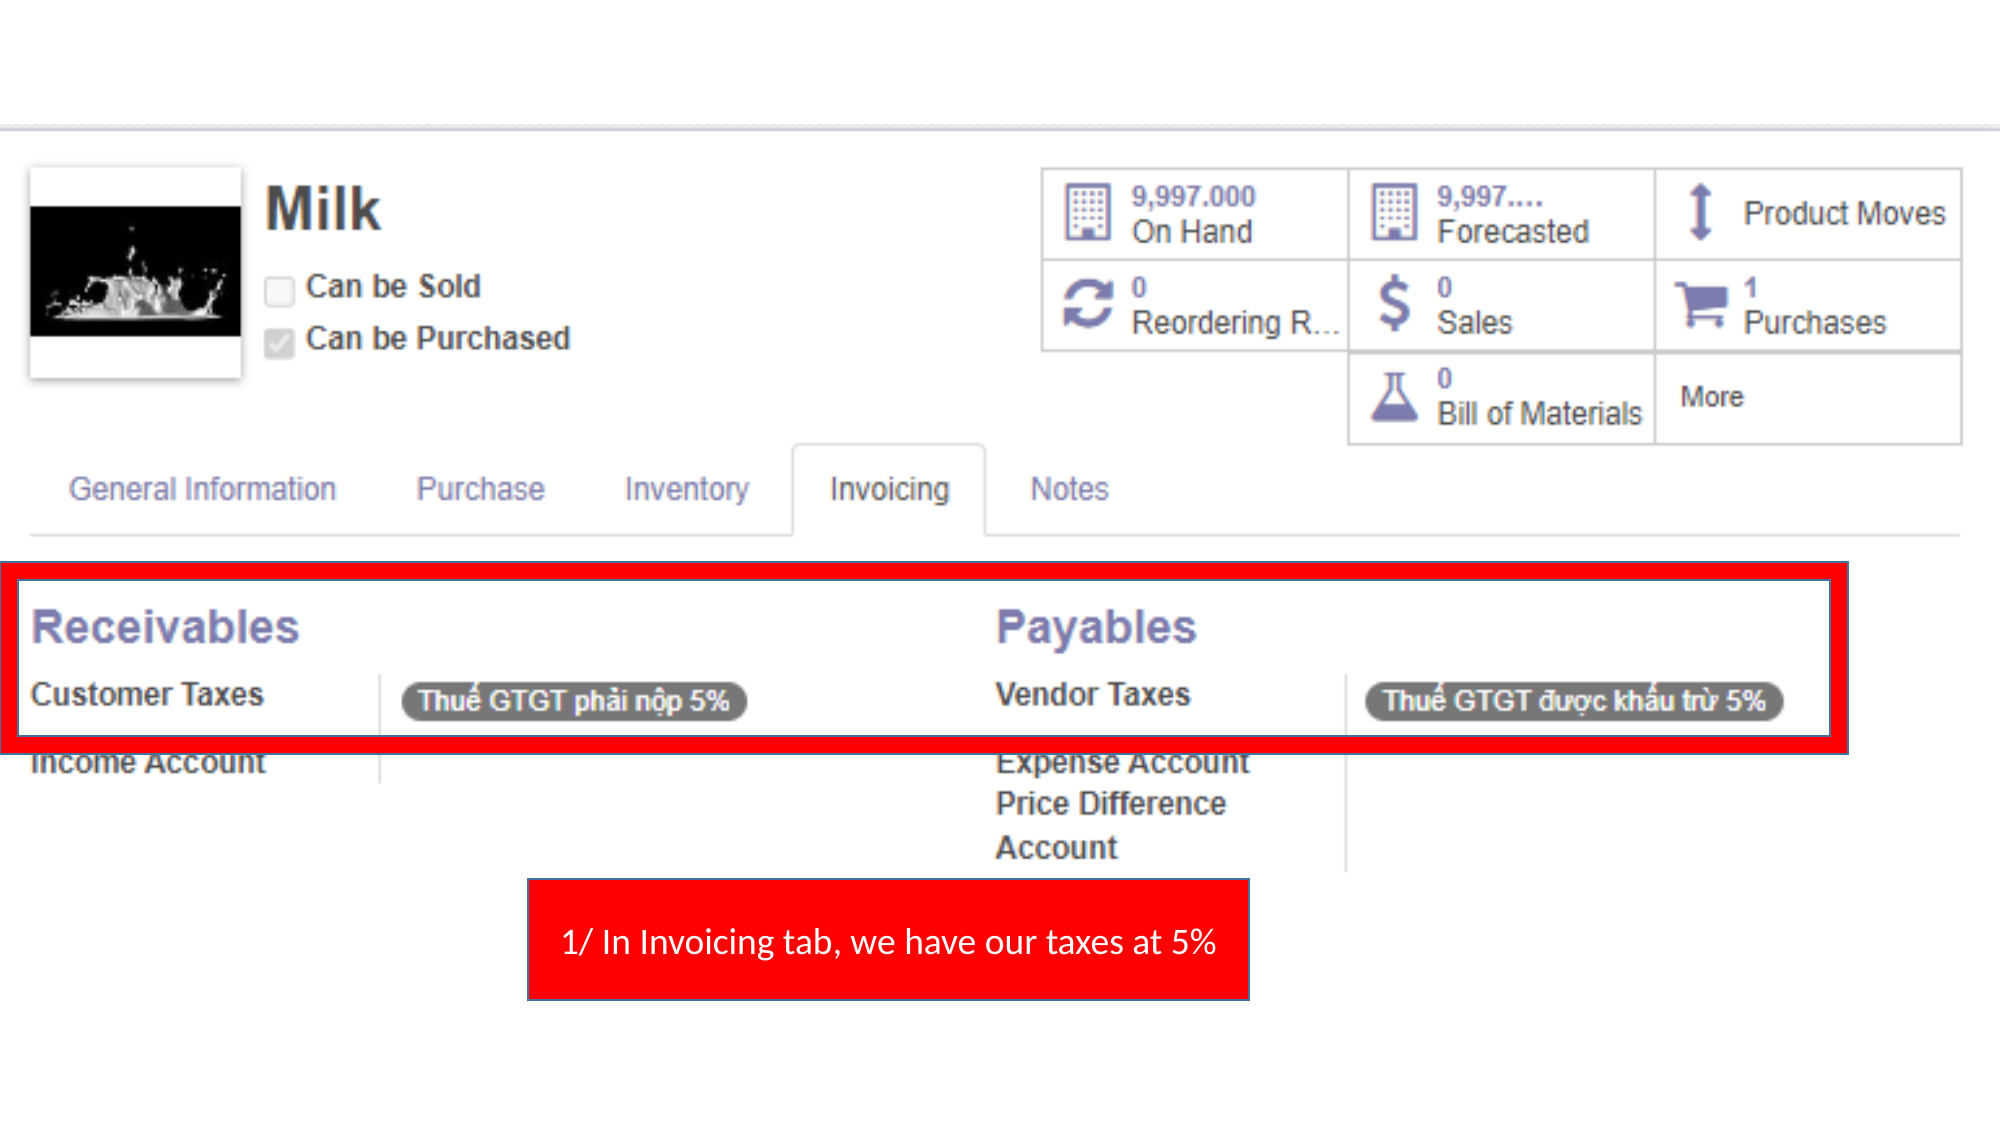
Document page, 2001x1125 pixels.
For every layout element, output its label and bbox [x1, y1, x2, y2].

picture [0, 124, 2000, 1000]
